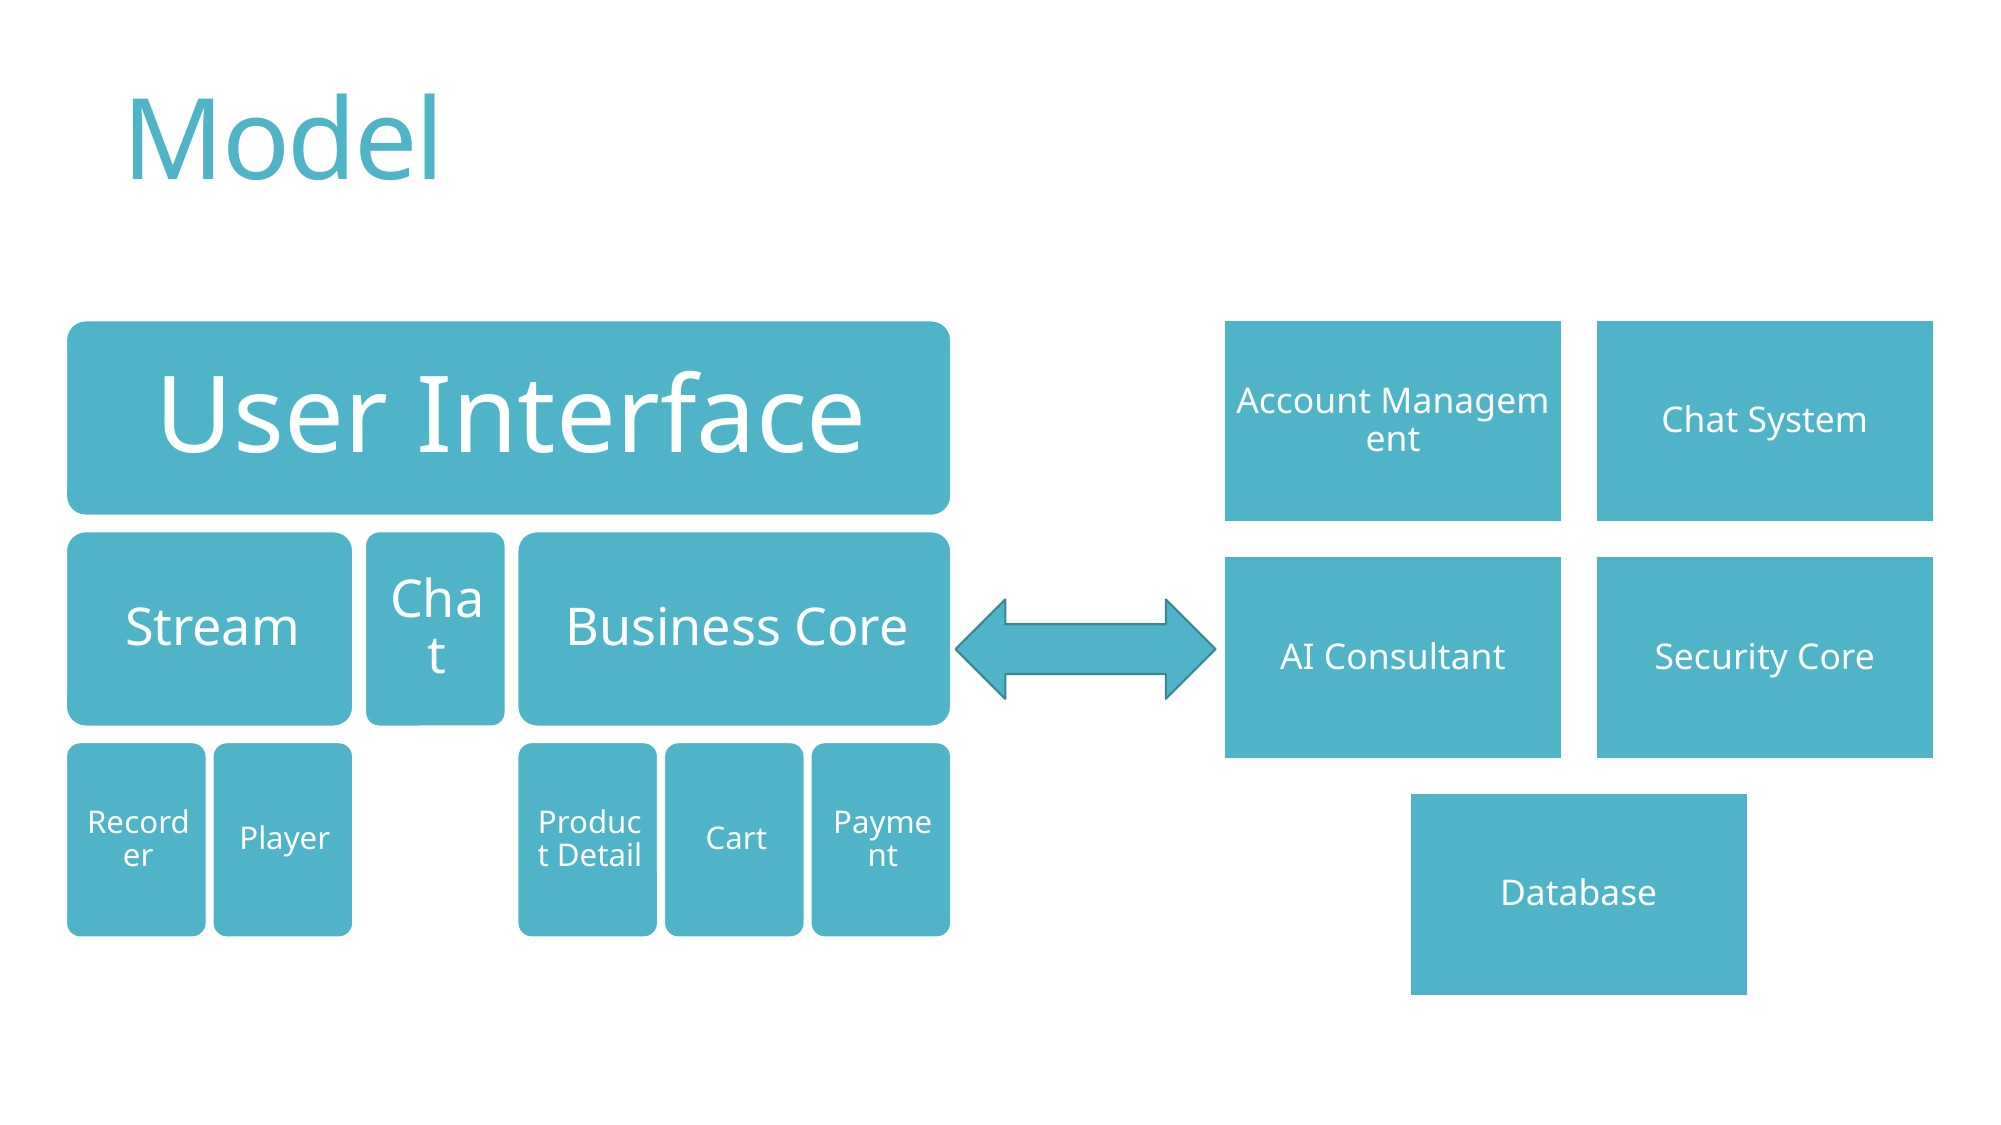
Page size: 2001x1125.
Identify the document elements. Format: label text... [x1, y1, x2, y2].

text_box [954, 598, 1163, 700]
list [65, 319, 952, 939]
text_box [1163, 319, 1995, 997]
title Model [107, 9, 1875, 282]
